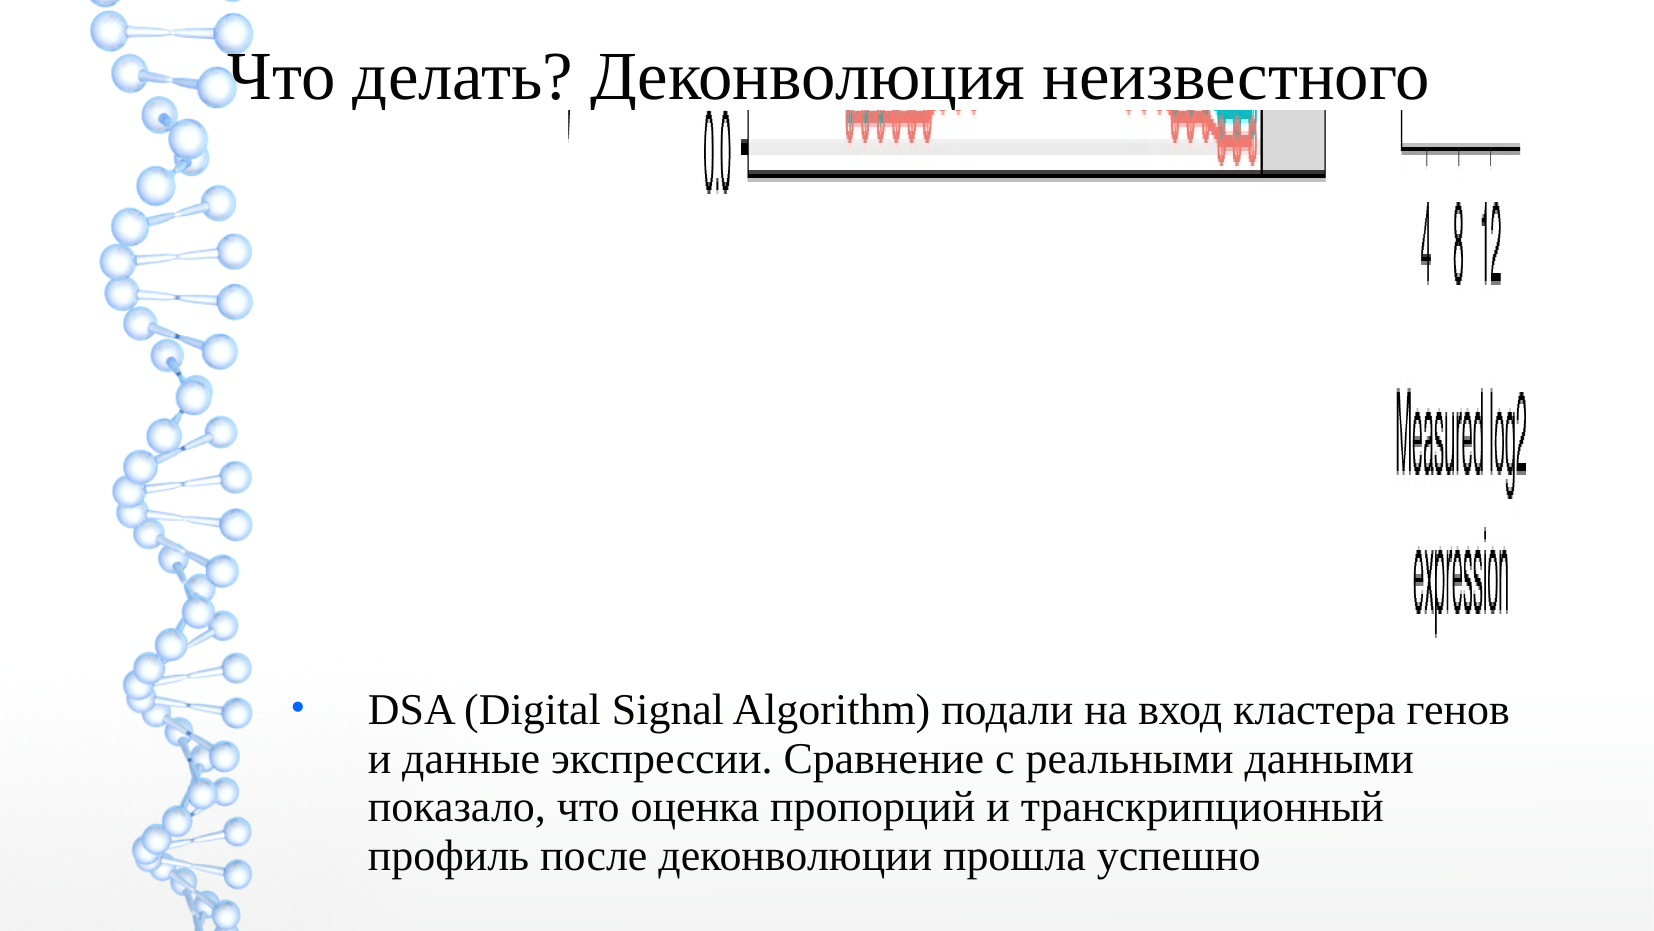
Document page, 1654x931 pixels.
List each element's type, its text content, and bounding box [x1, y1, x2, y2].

picture [0, 0, 1654, 931]
text_box Что делать? Деконволюция неизвестного [165, 0, 1494, 154]
text_box DSA (Digital Signal Algorithm) подали на вход кластера генов и данные экспрессии. Сравнение с реальными данными показало, что оценка пропорций и транскрипционный профиль после деконволюции прошла успешно [265, 684, 1524, 886]
